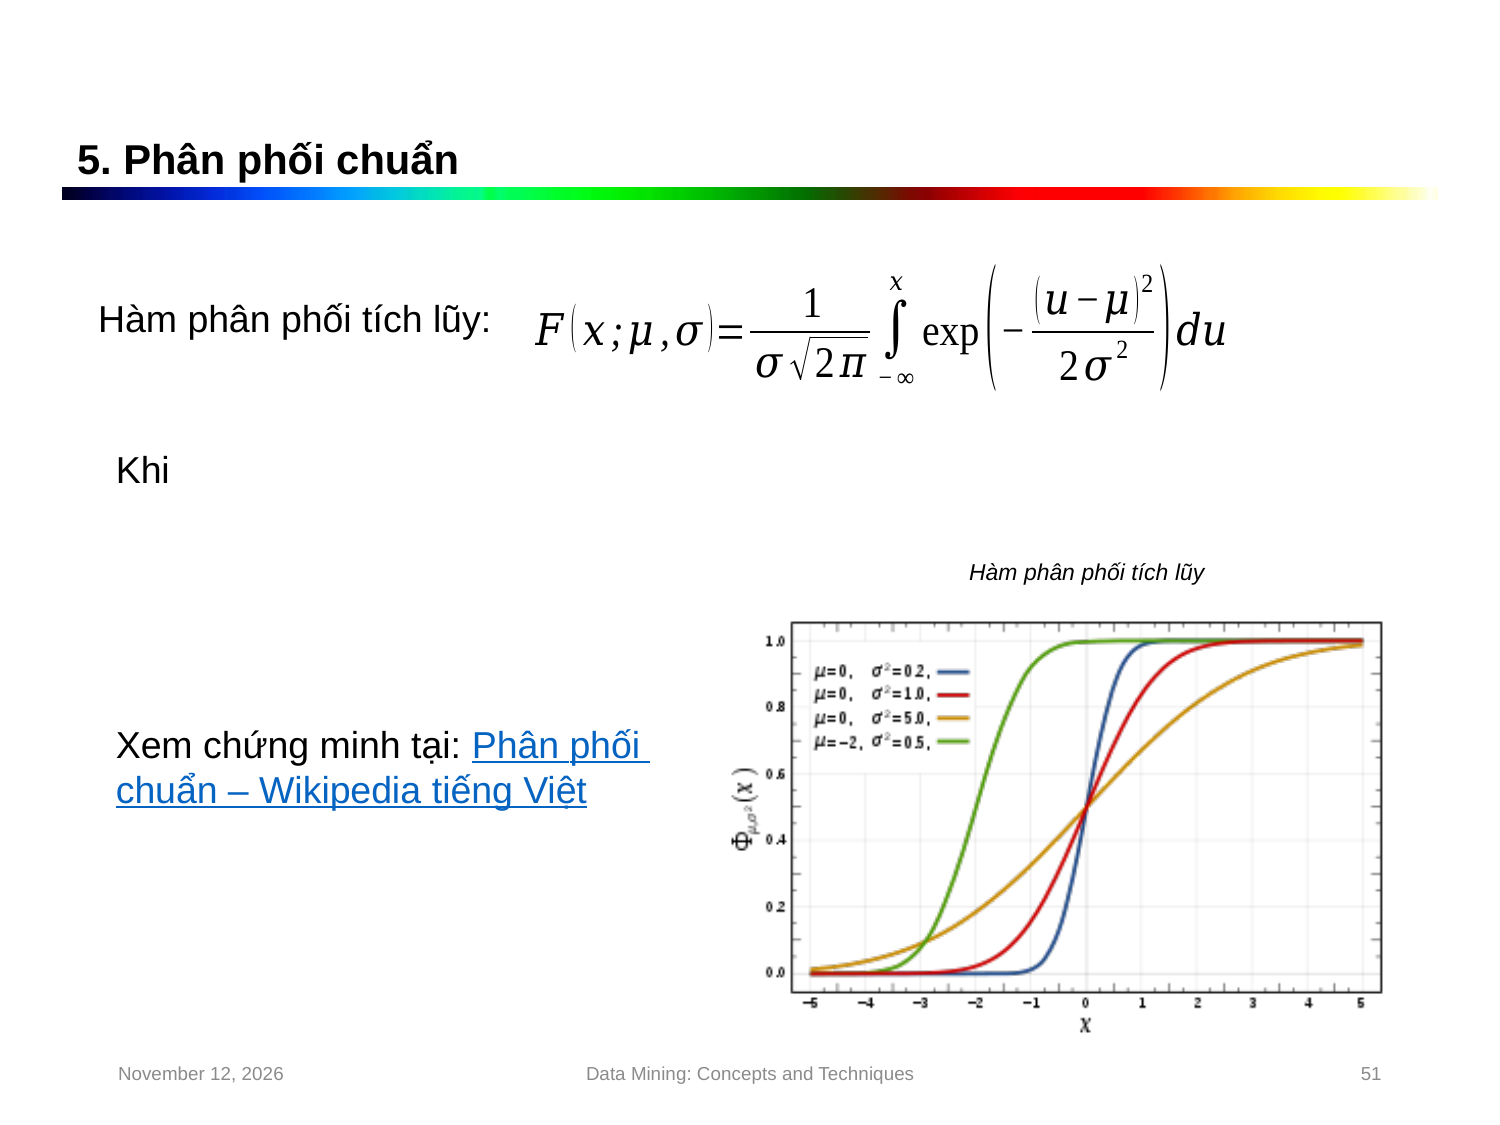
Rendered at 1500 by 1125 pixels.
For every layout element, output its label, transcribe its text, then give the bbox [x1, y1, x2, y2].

picture [62, 190, 355, 200]
picture [382, 187, 1438, 200]
text_box Xem chứng minh tại: Phân phối chuẩn – Wikipedia tiếng Việt [101, 713, 728, 819]
slide_number 51 [1059, 1042, 1397, 1103]
text_box Hàm phân phối tích lũy: [83, 287, 521, 347]
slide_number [103, 1042, 441, 1103]
footer Data Mining: Concepts and Techniques [496, 1042, 1004, 1103]
text_box 5. Phân phối chuẩn [62, 125, 525, 190]
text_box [728, 550, 1391, 1039]
